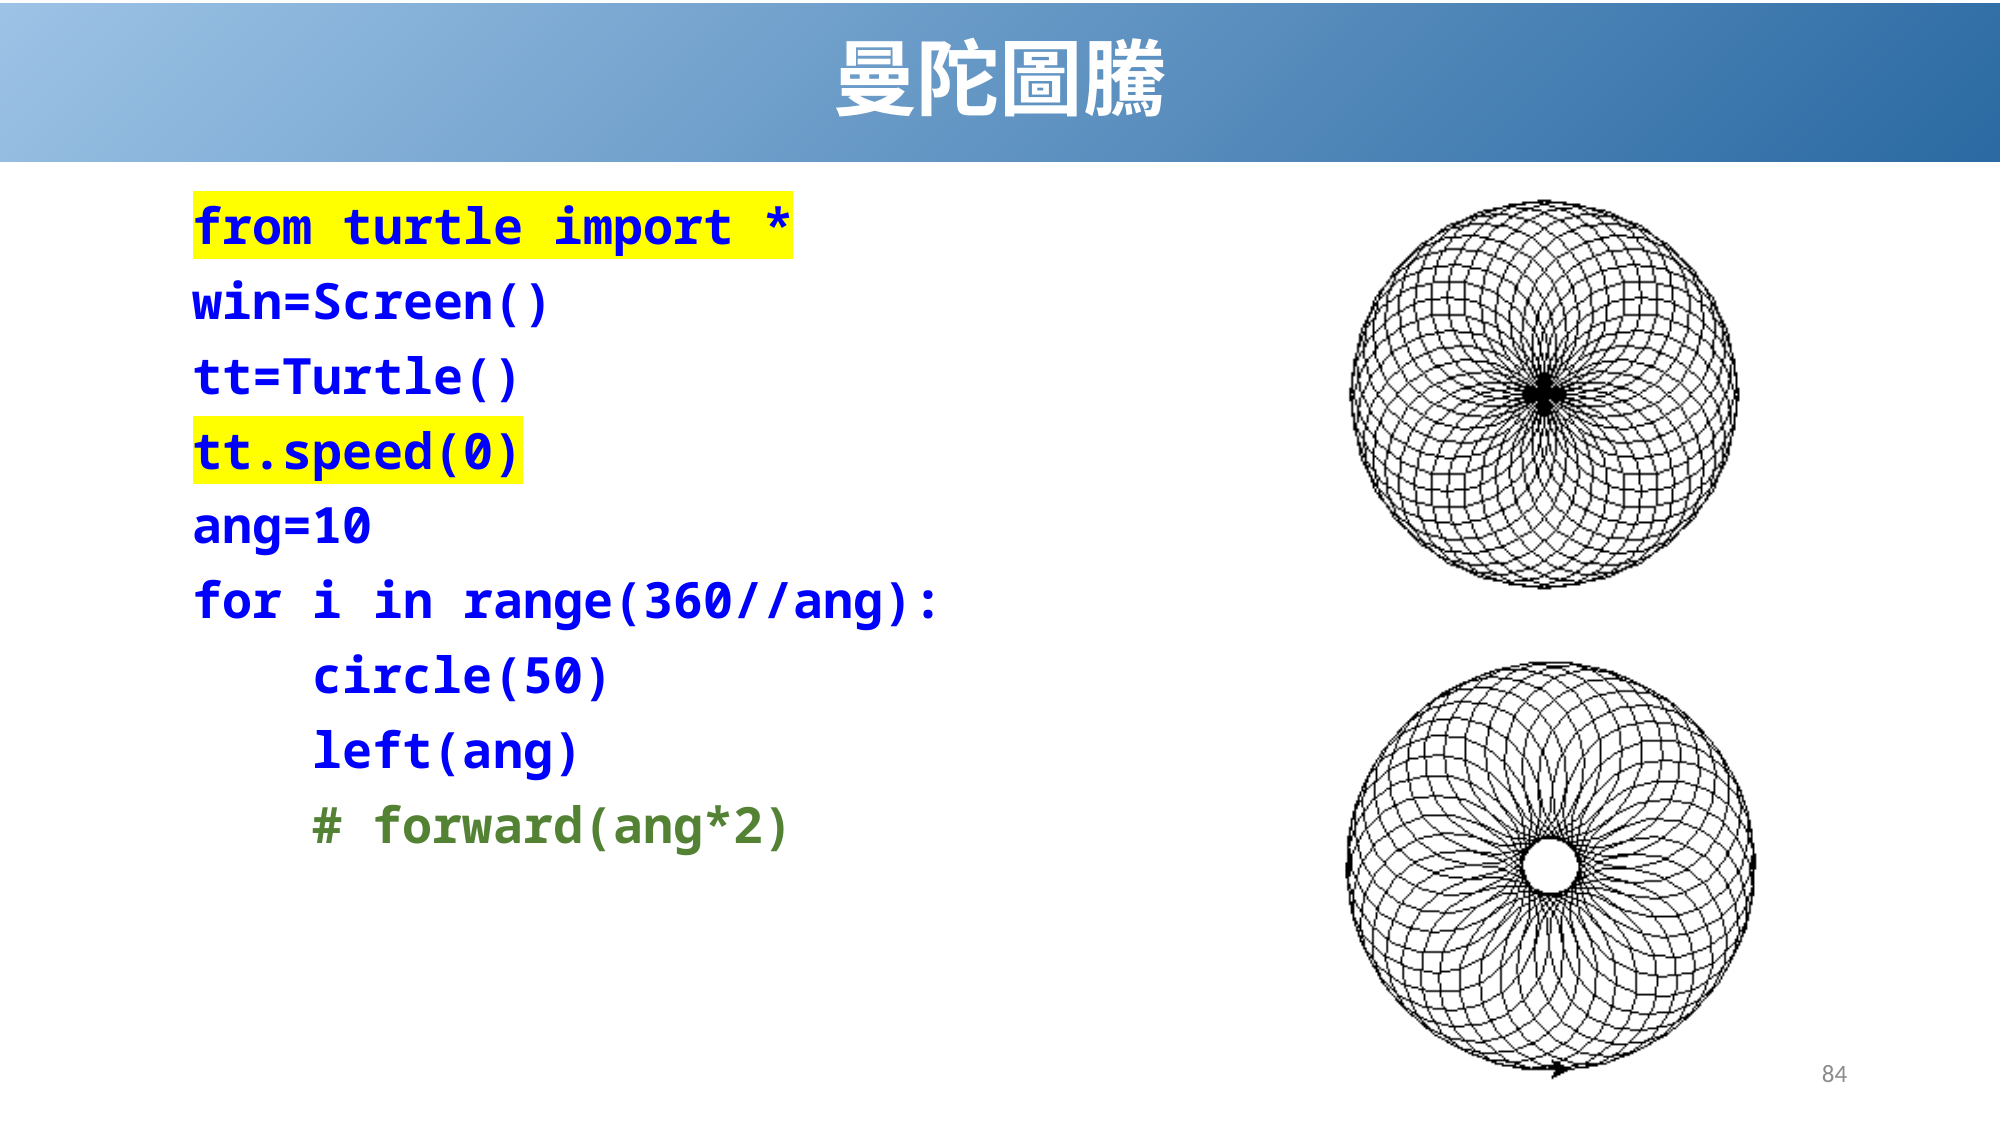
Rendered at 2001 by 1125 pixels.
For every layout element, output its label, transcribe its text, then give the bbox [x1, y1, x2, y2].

list from turtle import * win=Screen() tt=Turtle() tt.speed(0) ang=10 for i in range(360//ang): circle(50) left(ang) # forward(ang*2) [177, 193, 1099, 1014]
slide_number 84 [1412, 1042, 1863, 1103]
title 曼陀圖騰 [0, 3, 2000, 162]
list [1309, 173, 1769, 615]
picture [1328, 648, 1769, 1090]
